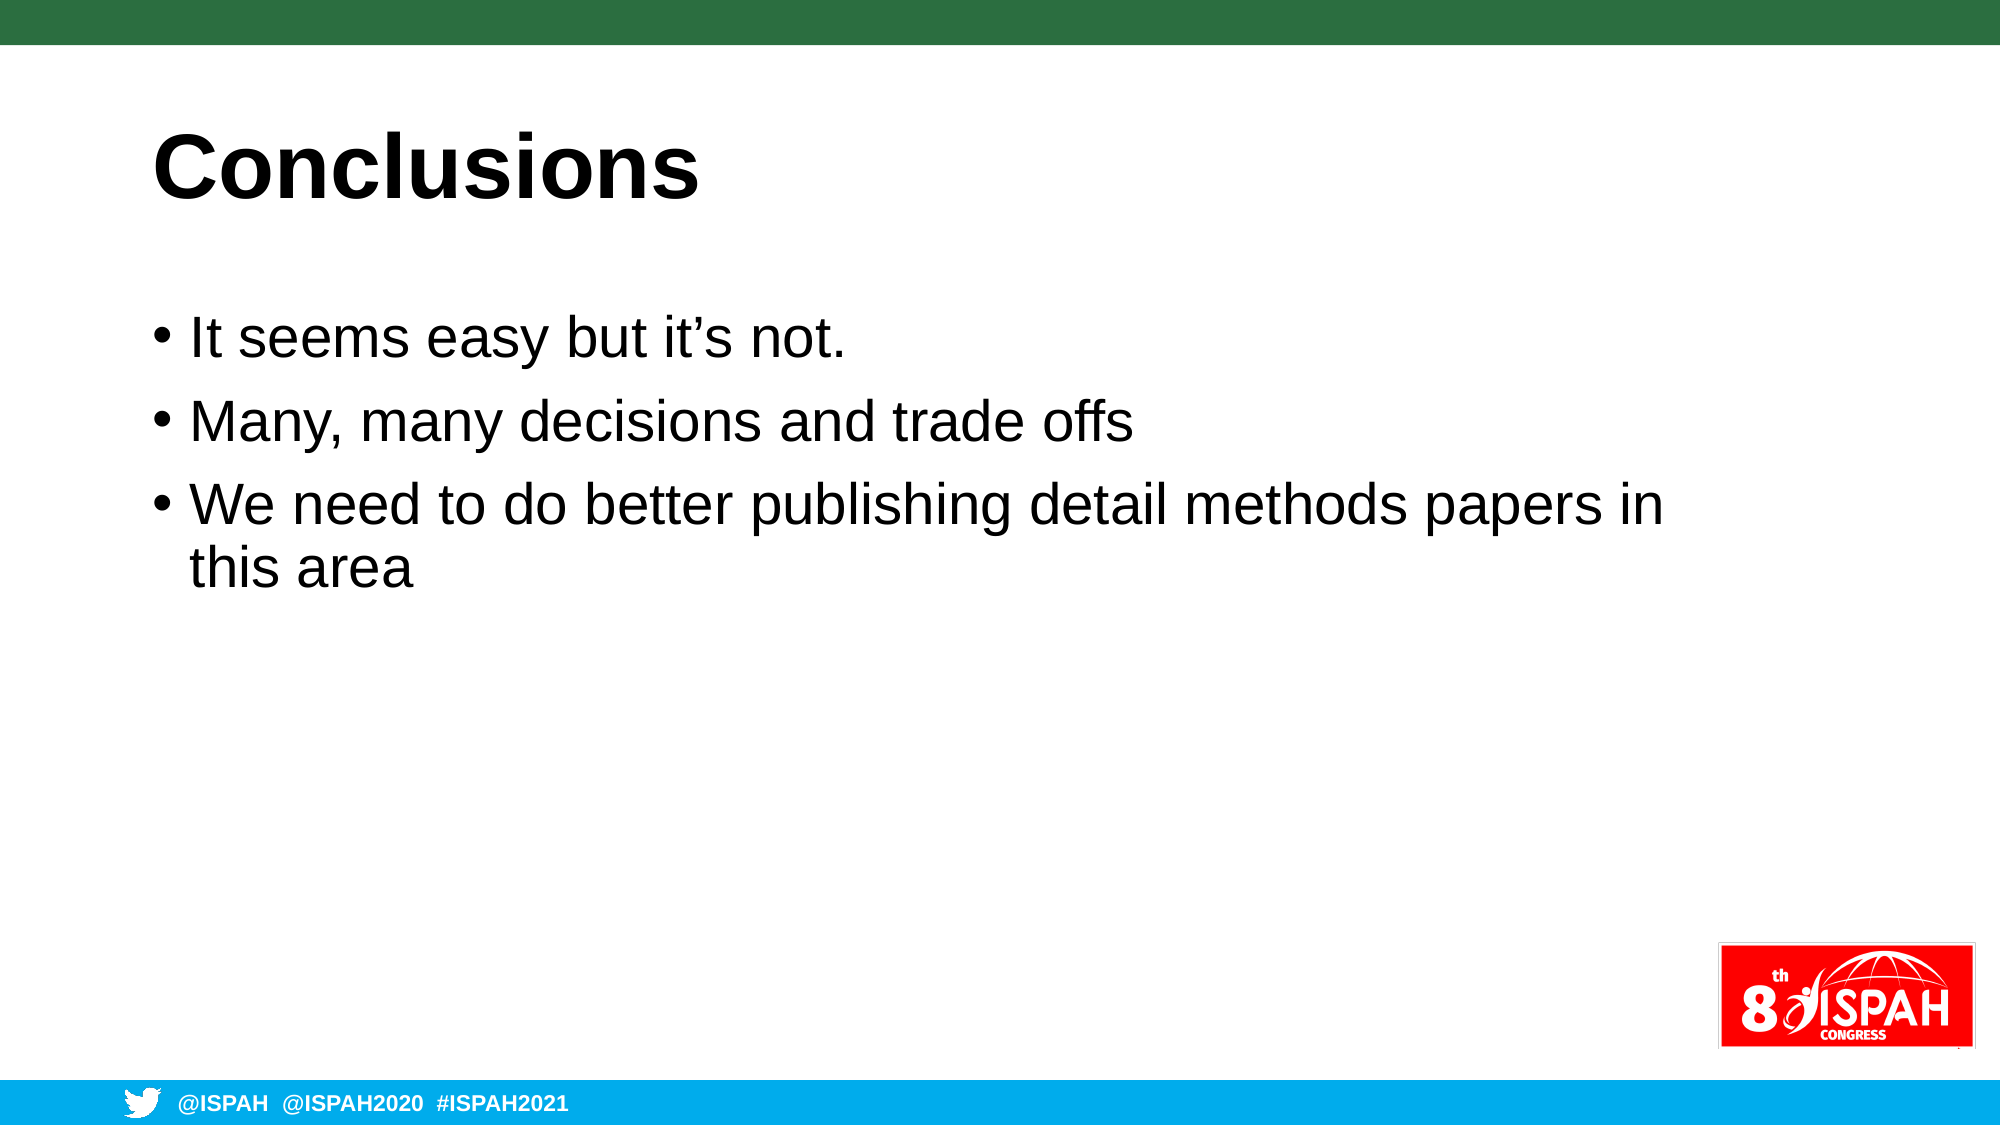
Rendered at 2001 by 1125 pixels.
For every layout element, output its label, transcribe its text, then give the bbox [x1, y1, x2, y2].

title Conclusions [137, 59, 1863, 278]
picture [1717, 940, 1977, 1049]
picture [126, 1088, 160, 1117]
list It seems easy but it’s not. Many, many decisions and trade offs We need to do better publishing detail methods papers in this area [137, 299, 1714, 1014]
